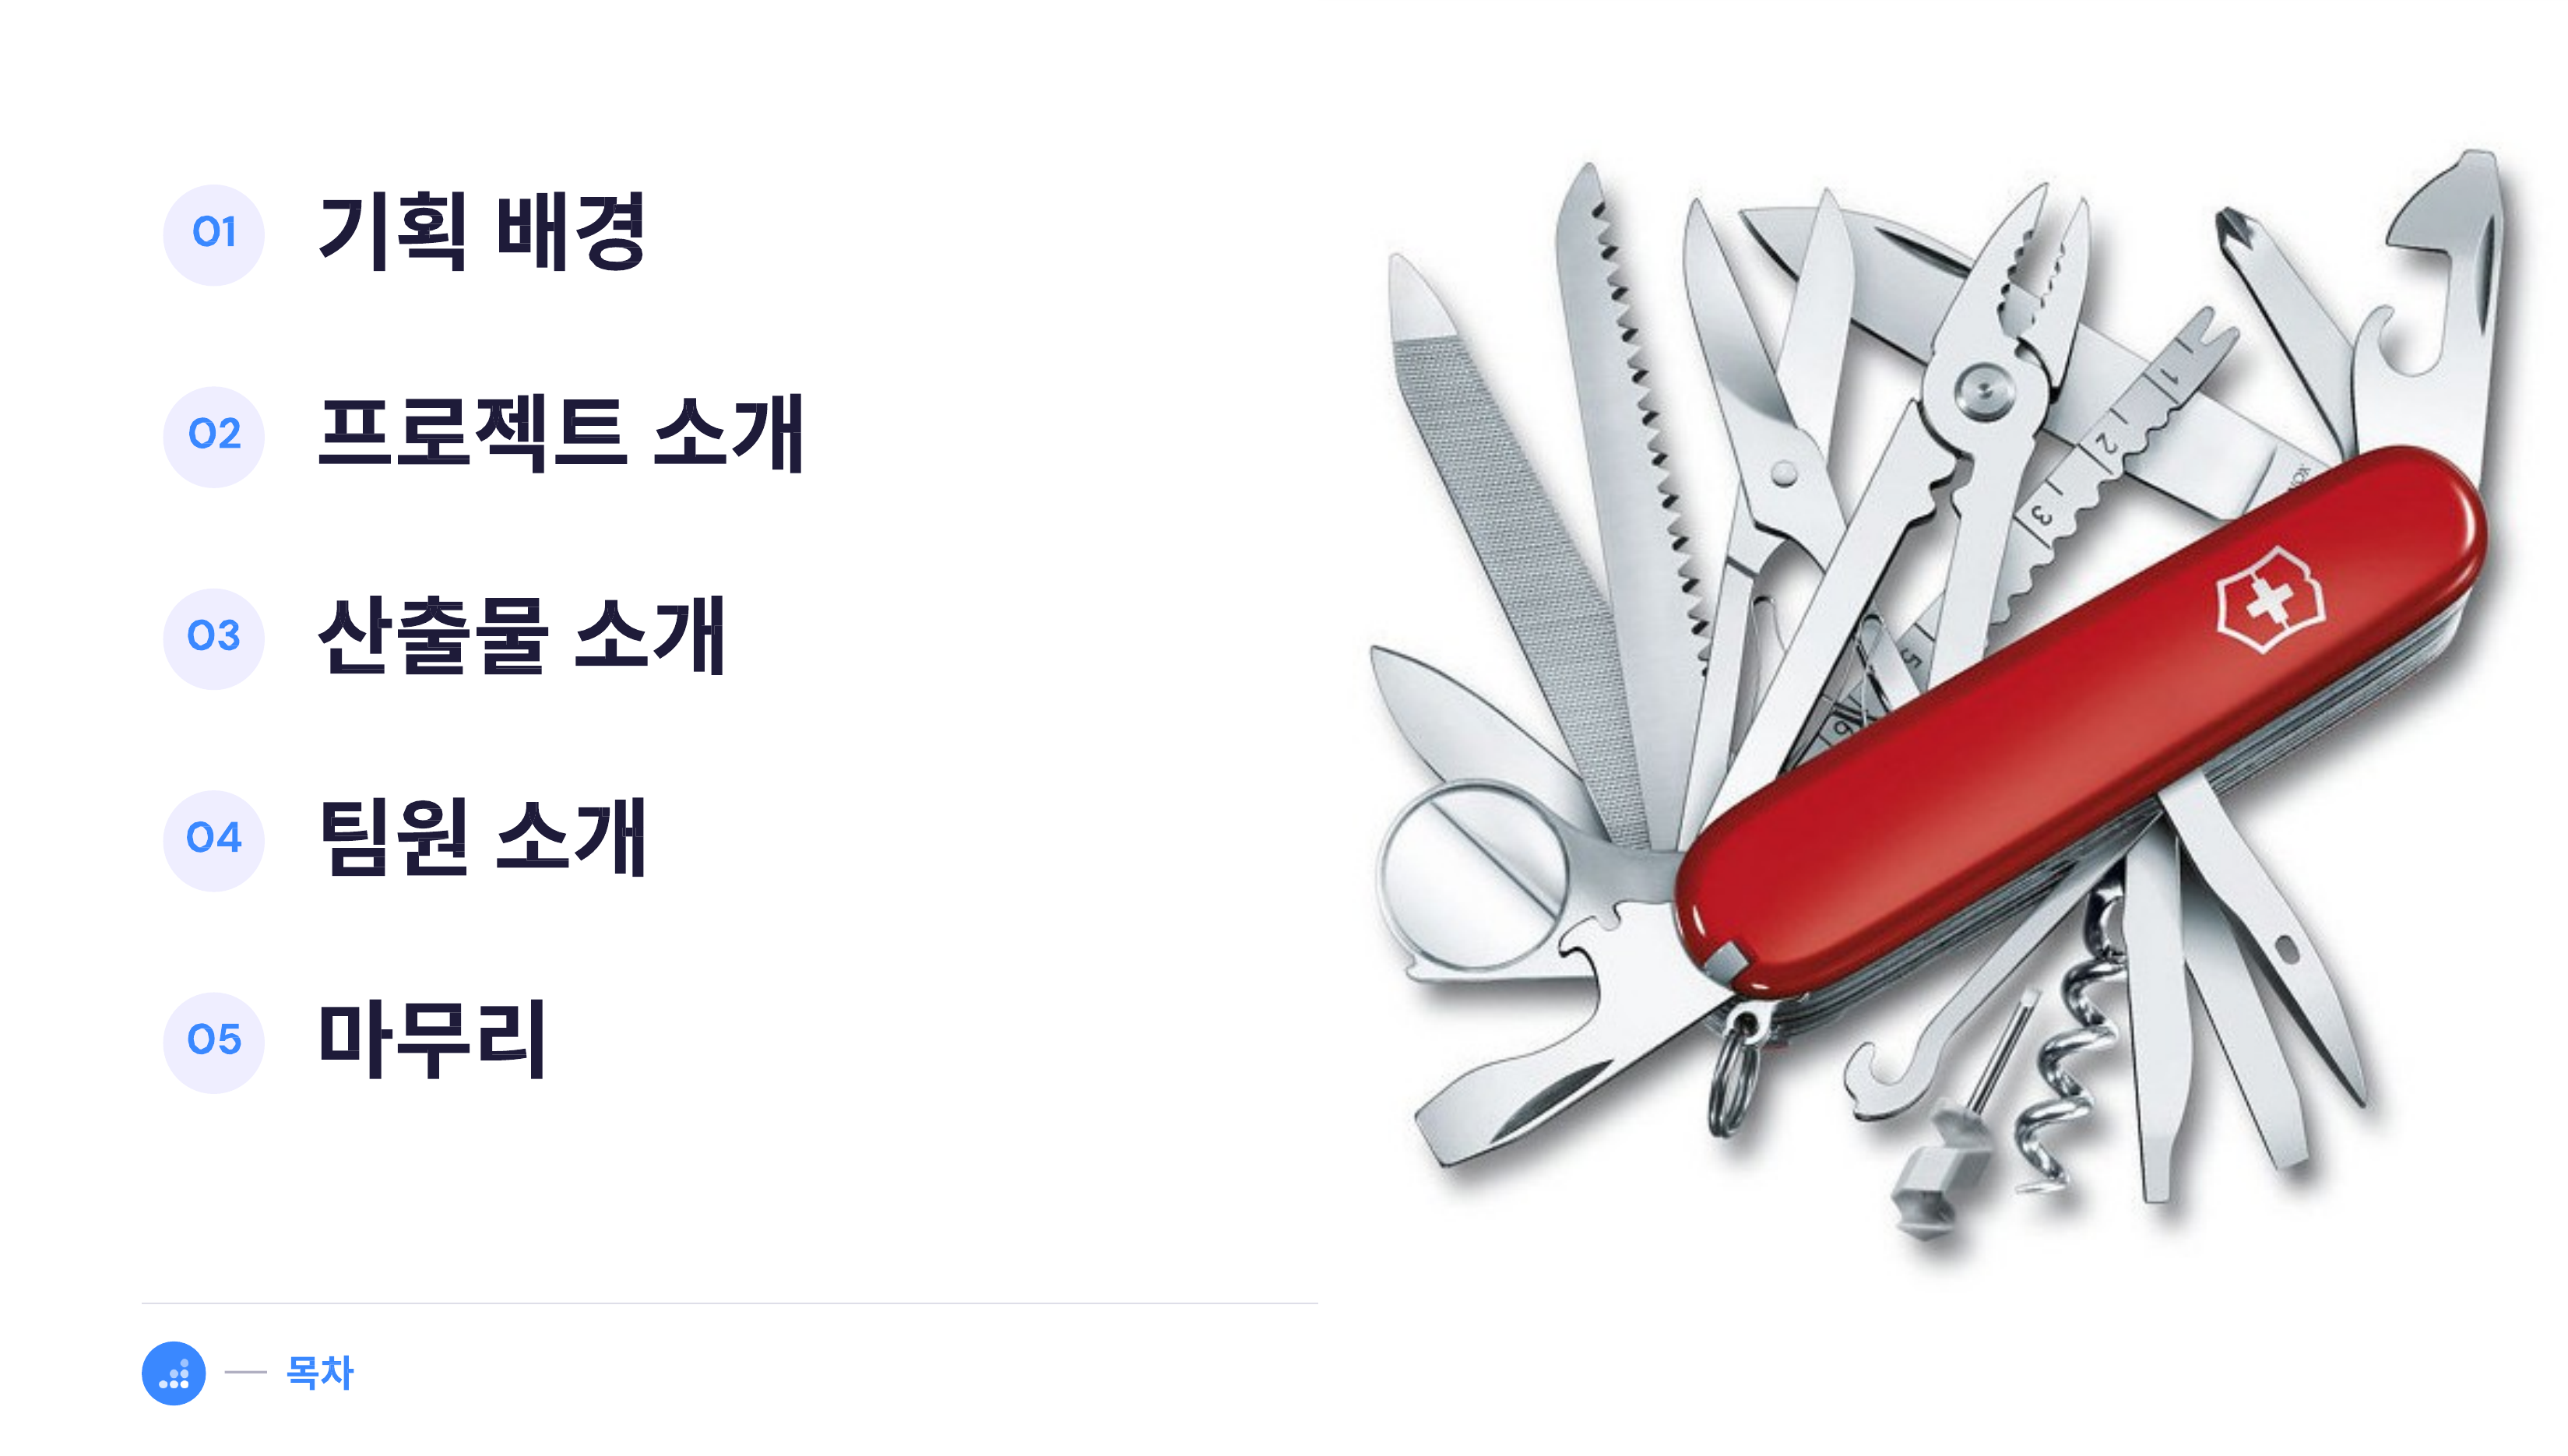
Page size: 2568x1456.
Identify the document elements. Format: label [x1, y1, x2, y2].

text_box [0, 0, 2568, 1445]
